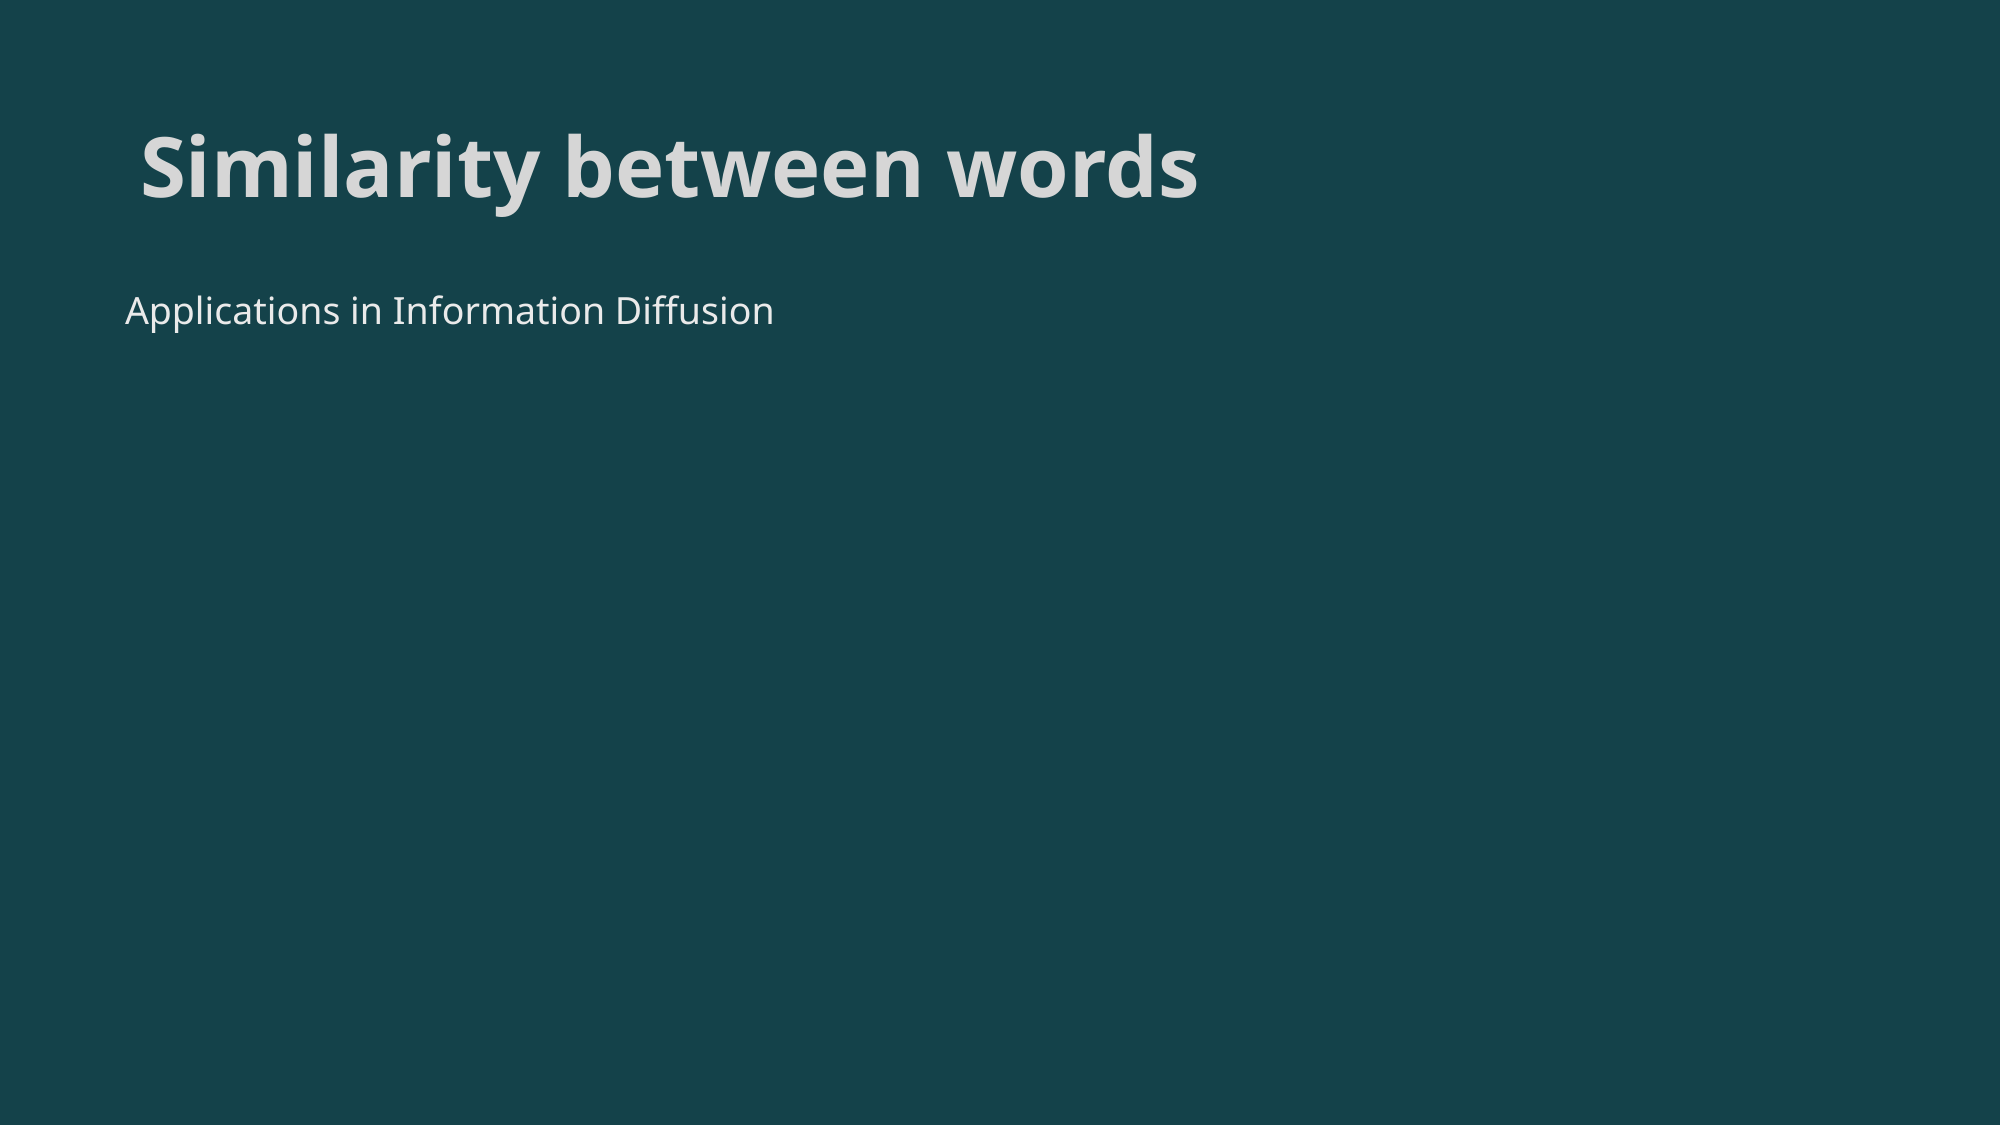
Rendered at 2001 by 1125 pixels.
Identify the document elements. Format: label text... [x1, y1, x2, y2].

title Similarity between words [125, 117, 1625, 224]
list Applications in Information Diffusion [125, 292, 1875, 475]
